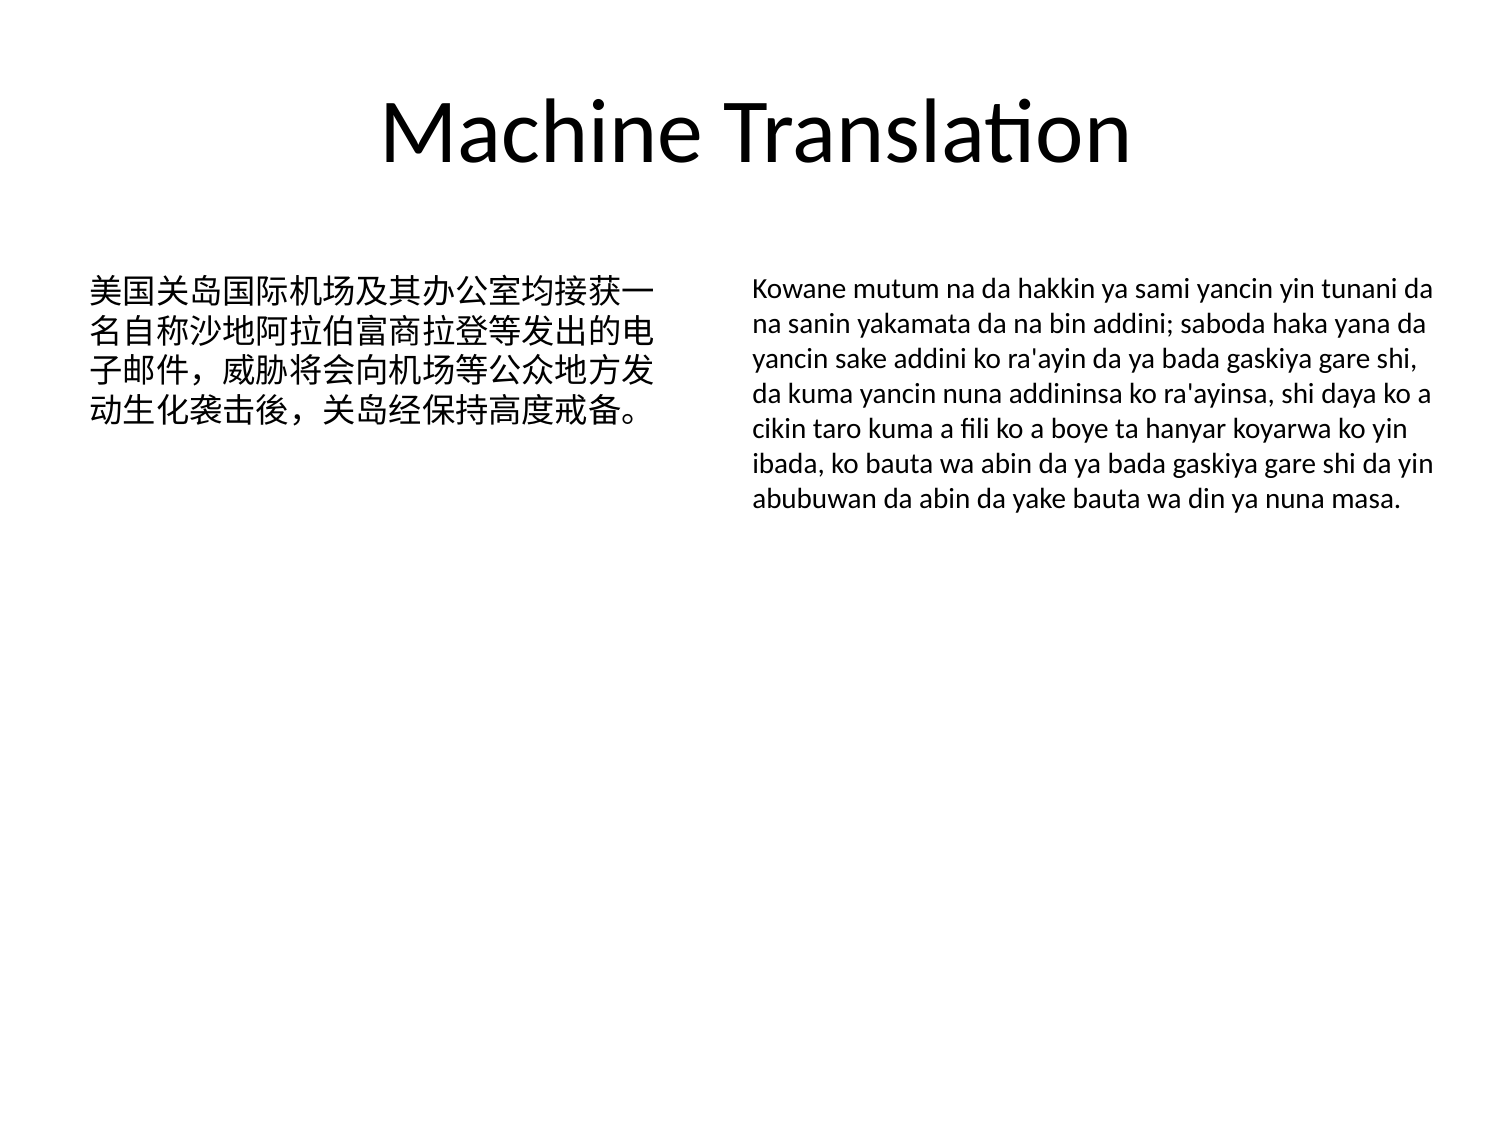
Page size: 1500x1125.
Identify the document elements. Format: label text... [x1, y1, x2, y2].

text_box 美国关岛国际机场及其办公室均接获一名自称沙地阿拉伯富商拉登等发出的电子邮件，威胁将会向机场等公众地方发动生化袭击後，关岛经保持高度戒备。 [75, 262, 700, 437]
text_box Machine Translation [74, 63, 1438, 189]
text_box Kowane mutum na da hakkin ya sami yancin yin tunani da na sanin yakamata da na bin addini; saboda haka yana da yancin sake addini ko ra'ayin da ya bada gaskiya gare shi, da kuma yancin nuna addininsa ko ra'ayinsa, shi daya ko a cikin taro kuma a fili ko a boye ta hanyar koyarwa ko yin ibada, ko bauta wa abin da ya bada gaskiya gare shi da yin abubuwan da abin da yake bauta wa din ya nuna masa. [737, 262, 1463, 522]
